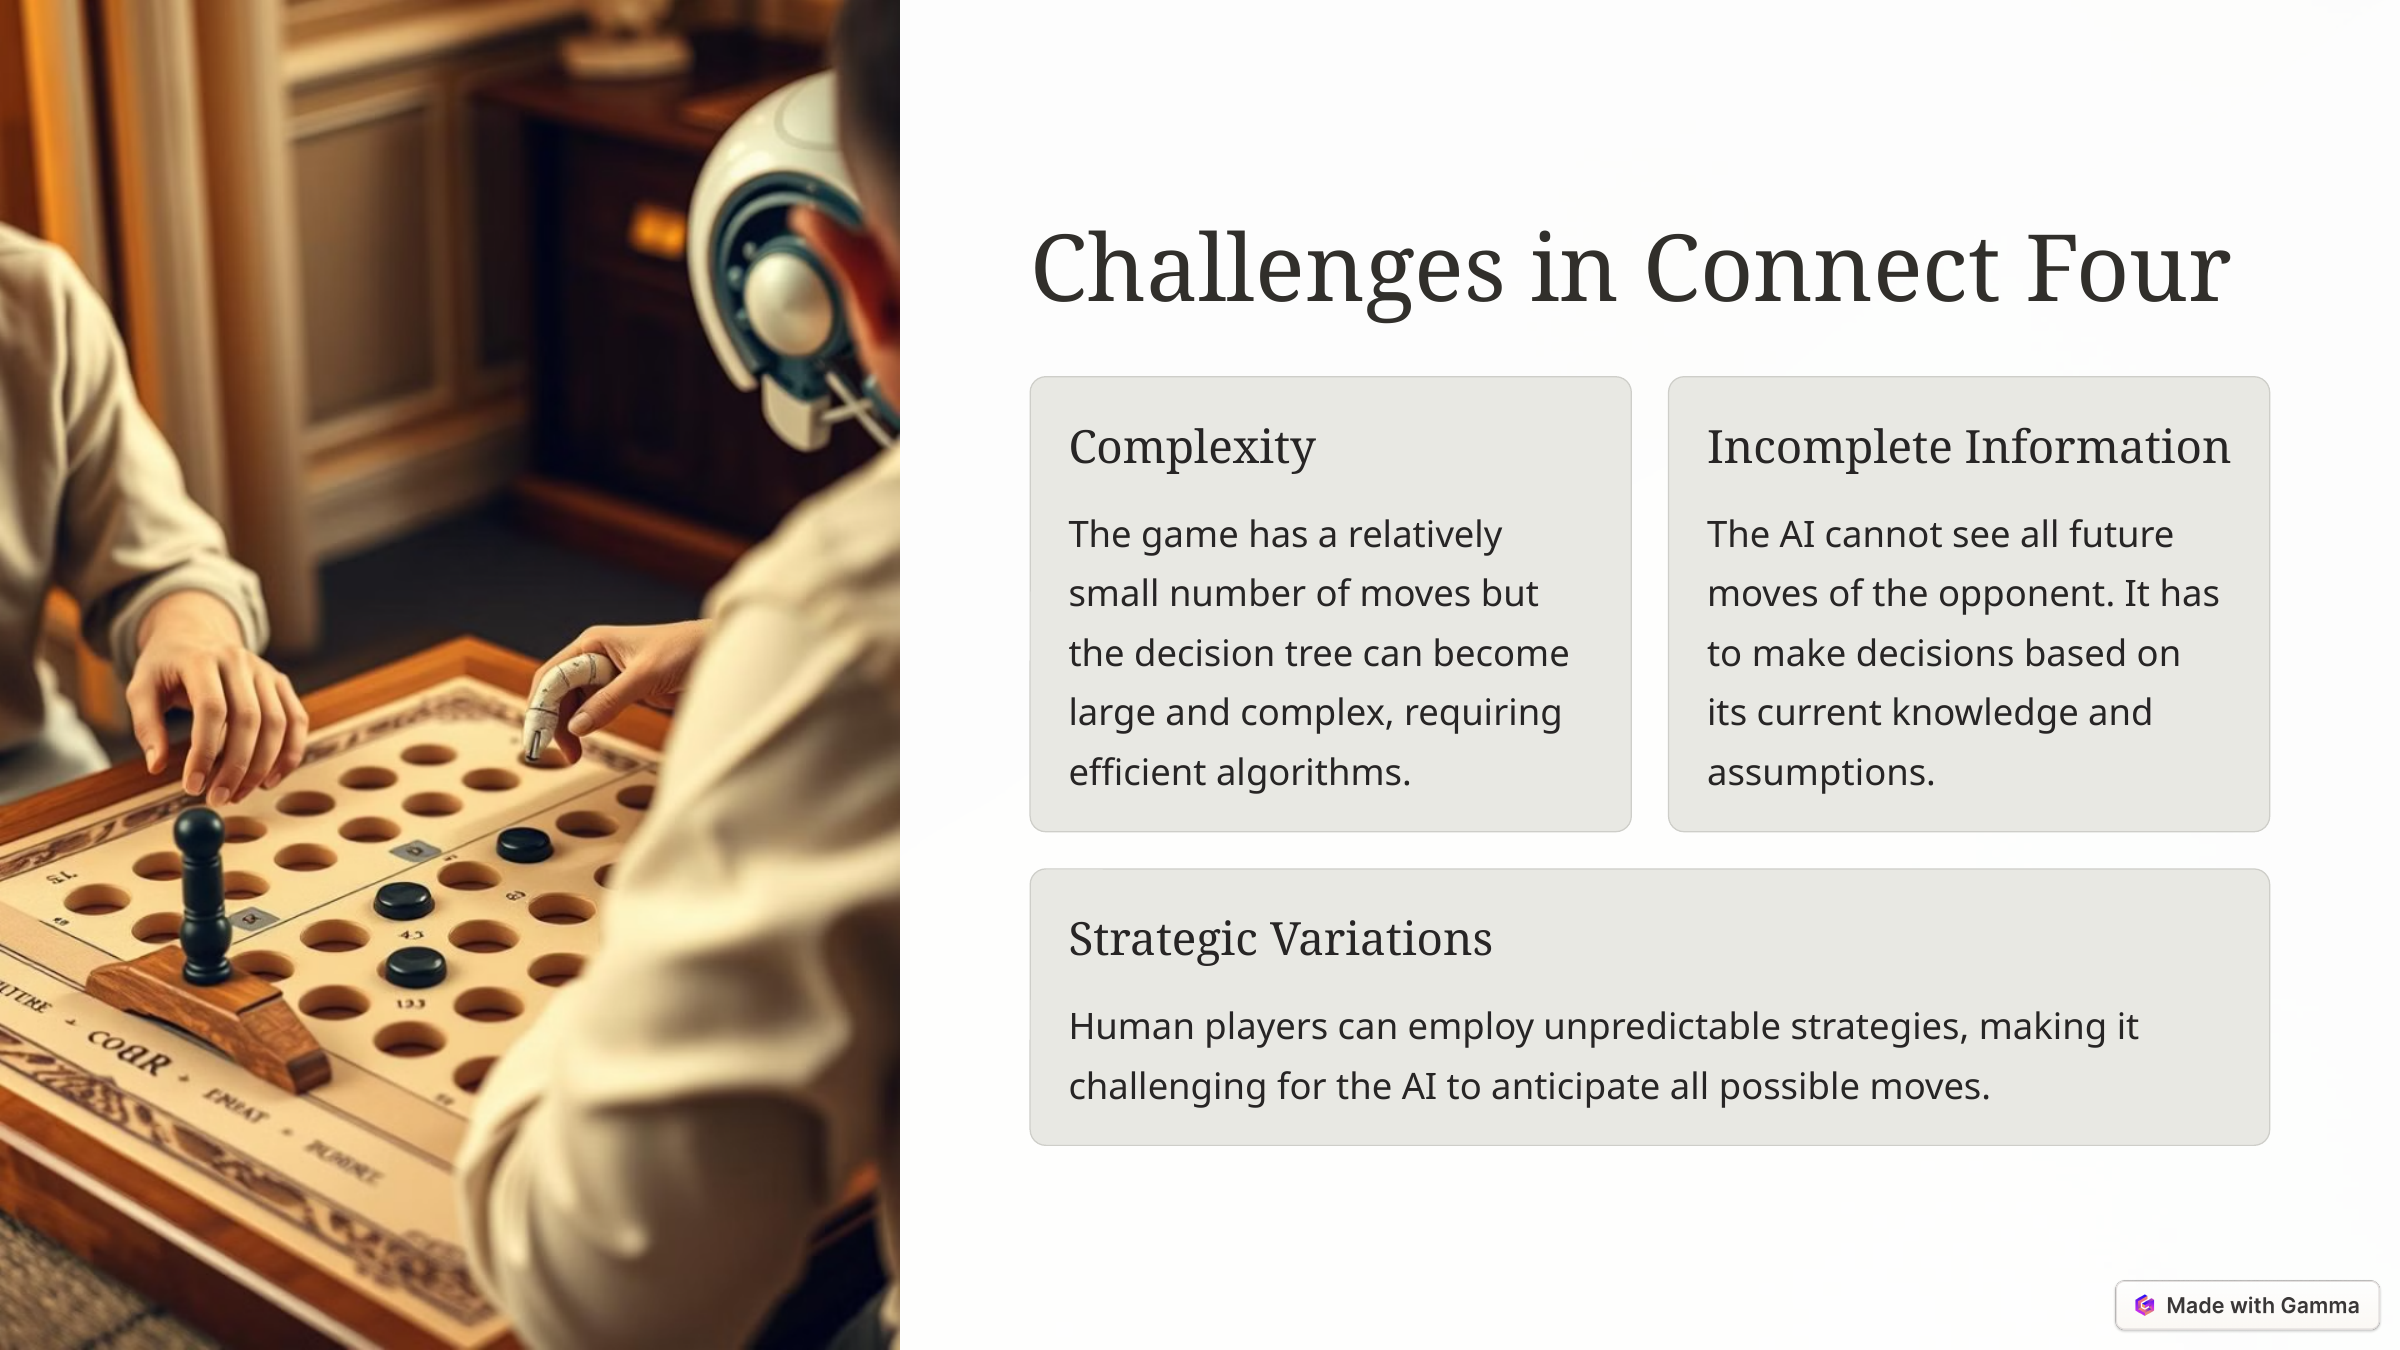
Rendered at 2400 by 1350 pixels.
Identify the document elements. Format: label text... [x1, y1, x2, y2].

picture [2106, 1271, 2389, 1339]
text_box The game has a relatively small number of moves but the decision tree can become large and complex, requiring efficient algorithms. [1068, 495, 1593, 794]
text_box [1030, 376, 1632, 832]
text_box Challenges in Connect Four [1030, 204, 2163, 321]
text_box Complexity [1068, 415, 1534, 474]
text_box [1668, 376, 2270, 832]
text_box The AI cannot see all future moves of the opponent. It has to make decisions based on its current knowledge and assumptions. [1706, 495, 2232, 794]
picture [0, 0, 900, 1350]
text_box Strategic Variations [1068, 907, 1534, 966]
text_box Incomplete Information [1707, 415, 2204, 474]
text_box [1030, 868, 2270, 1146]
text_box Human players can employ unpredictable strategies, making it challenging for the AI to anticipate all possible moves. [1068, 987, 2232, 1107]
